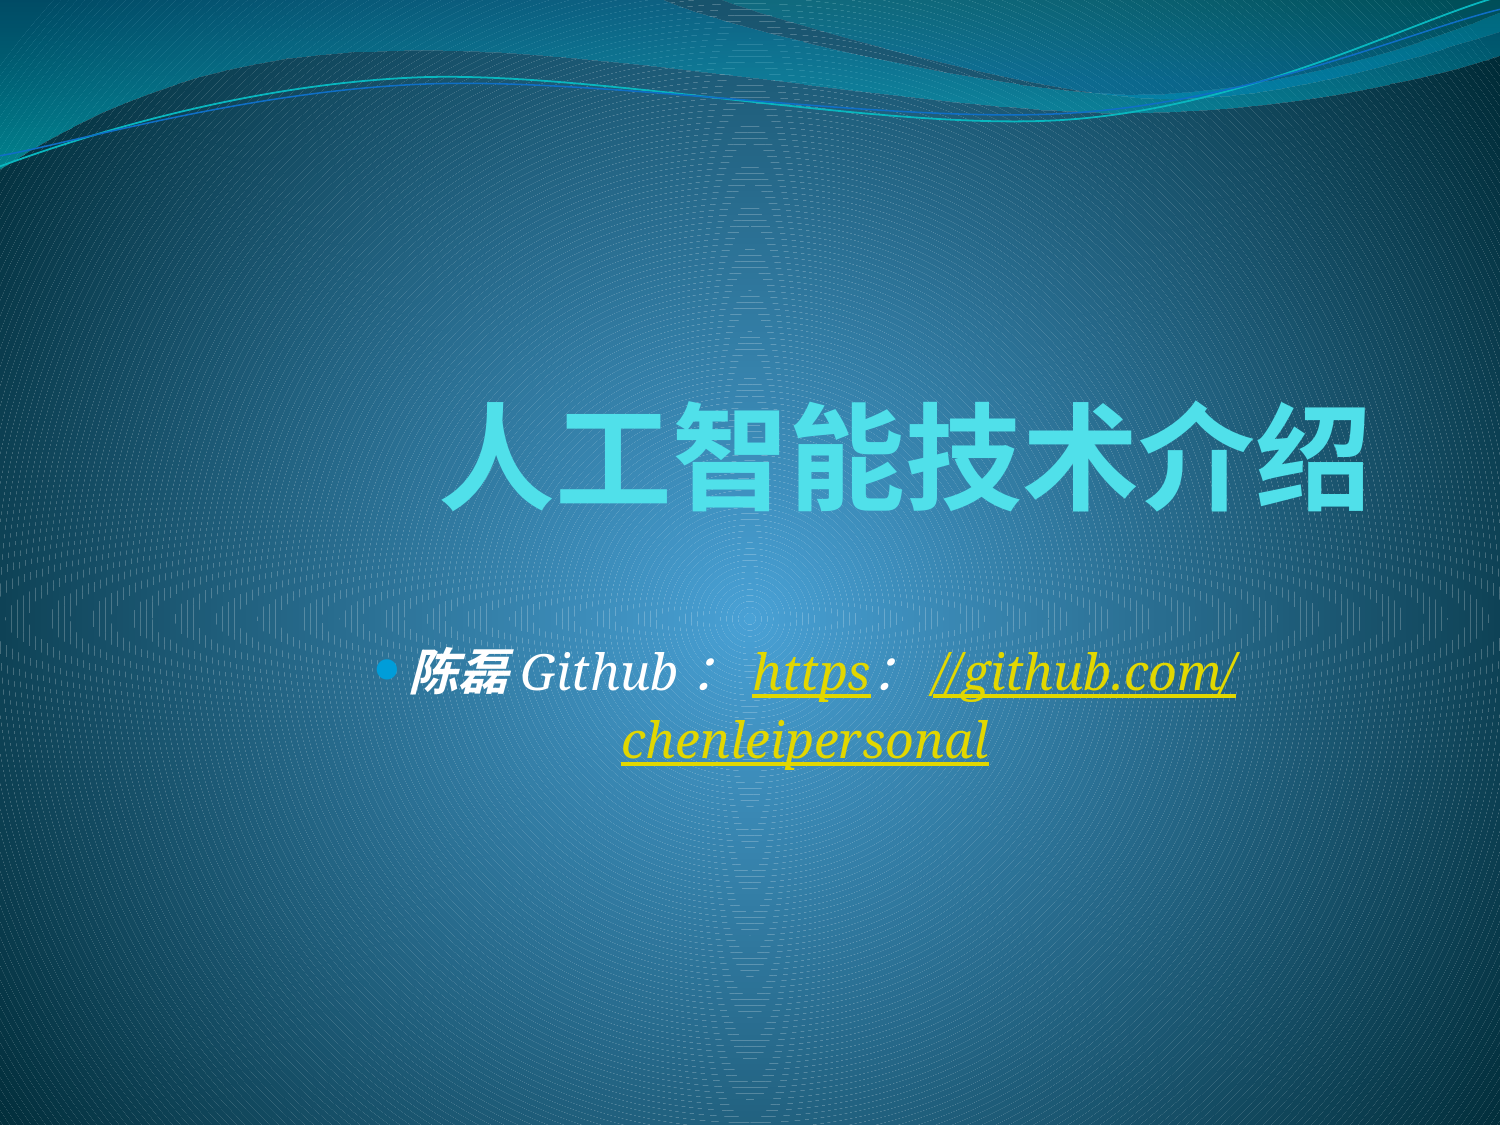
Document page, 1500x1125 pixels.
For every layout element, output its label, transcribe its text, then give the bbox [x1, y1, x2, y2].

subtitle 陈磊Github：https：//github.com/chenleipersonal [87, 632, 1376, 818]
title 人工智能技术介绍 [87, 224, 1376, 525]
